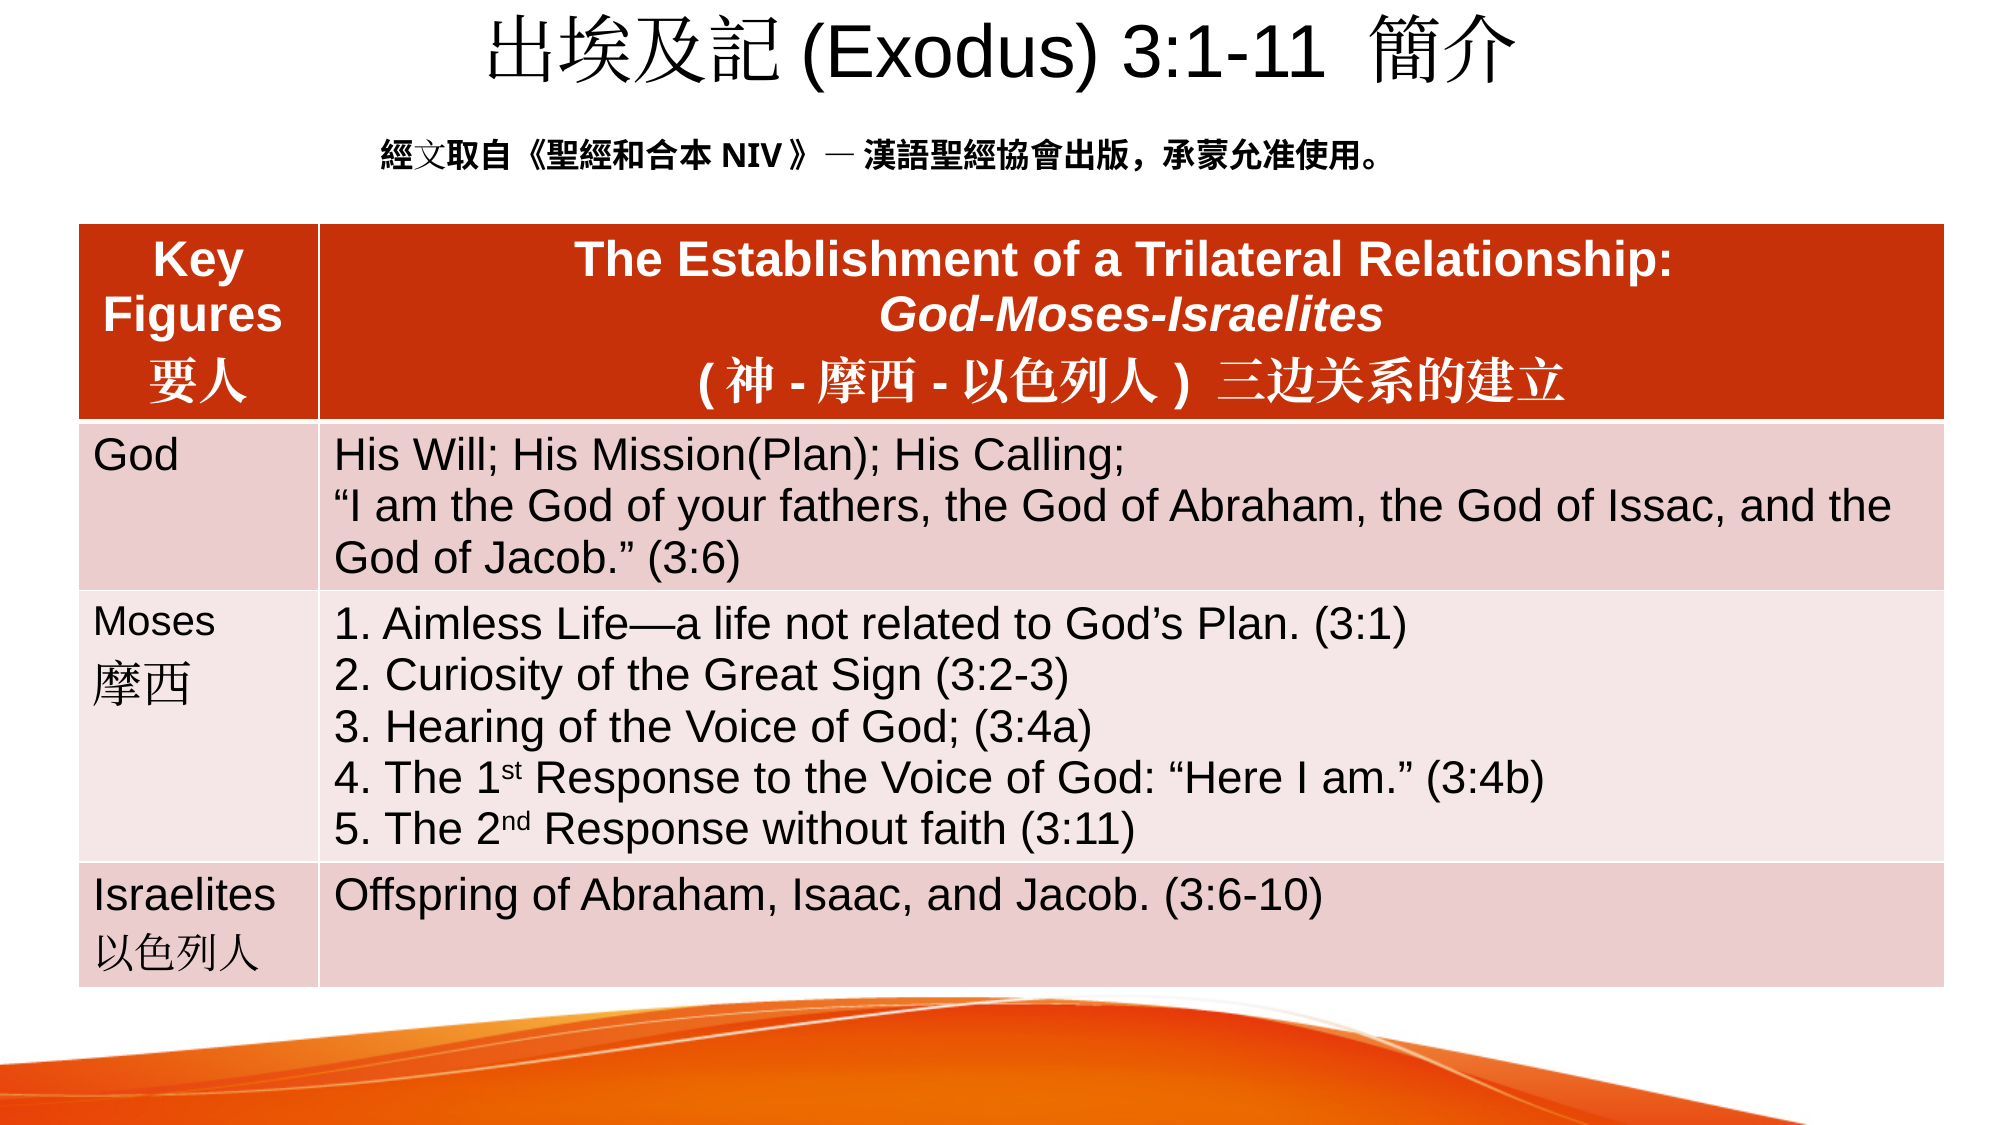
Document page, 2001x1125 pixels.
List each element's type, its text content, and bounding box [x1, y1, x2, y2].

title 出埃及記(Exodus) 3:1-11 簡介 [99, 0, 1901, 96]
picture [0, 0, 2000, 1125]
table_cell Offspring of Abraham, Isaac, and Jacob. (3:6-10) [320, 863, 1944, 987]
text_box 經文取自《聖經和合本NIV》— 漢語聖經協會出版，承蒙允准使用。 [365, 126, 1676, 182]
table_cell God [79, 424, 318, 590]
table_header The Establishment of a Trilateral Relationship: God-Moses-Israelites (神-摩西-以色列人) 三边关系的建立 [320, 224, 1944, 419]
table_cell Israelites 以色列人 [79, 863, 318, 987]
table_cell Moses 摩西 [79, 591, 318, 861]
table_cell His Will; His Mission(Plan); His Calling; “I am the God of your fathers, the God of Abraham, the God of Issac, and the God of Jacob.” (3:6) [320, 424, 1944, 590]
table_header Key Figures要人 [79, 224, 318, 419]
table_cell 1. Aimless Life—a life not related to God’s Plan. (3:1) 2. Curiosity of the Great Sign (3:2-3) 3. Hearing of the Voice of God; (3:4a) 4. The 1st Response to the Voice of God: “Here I am.” (3:4b) 5. The 2nd Response without faith (3:11) [320, 591, 1944, 861]
